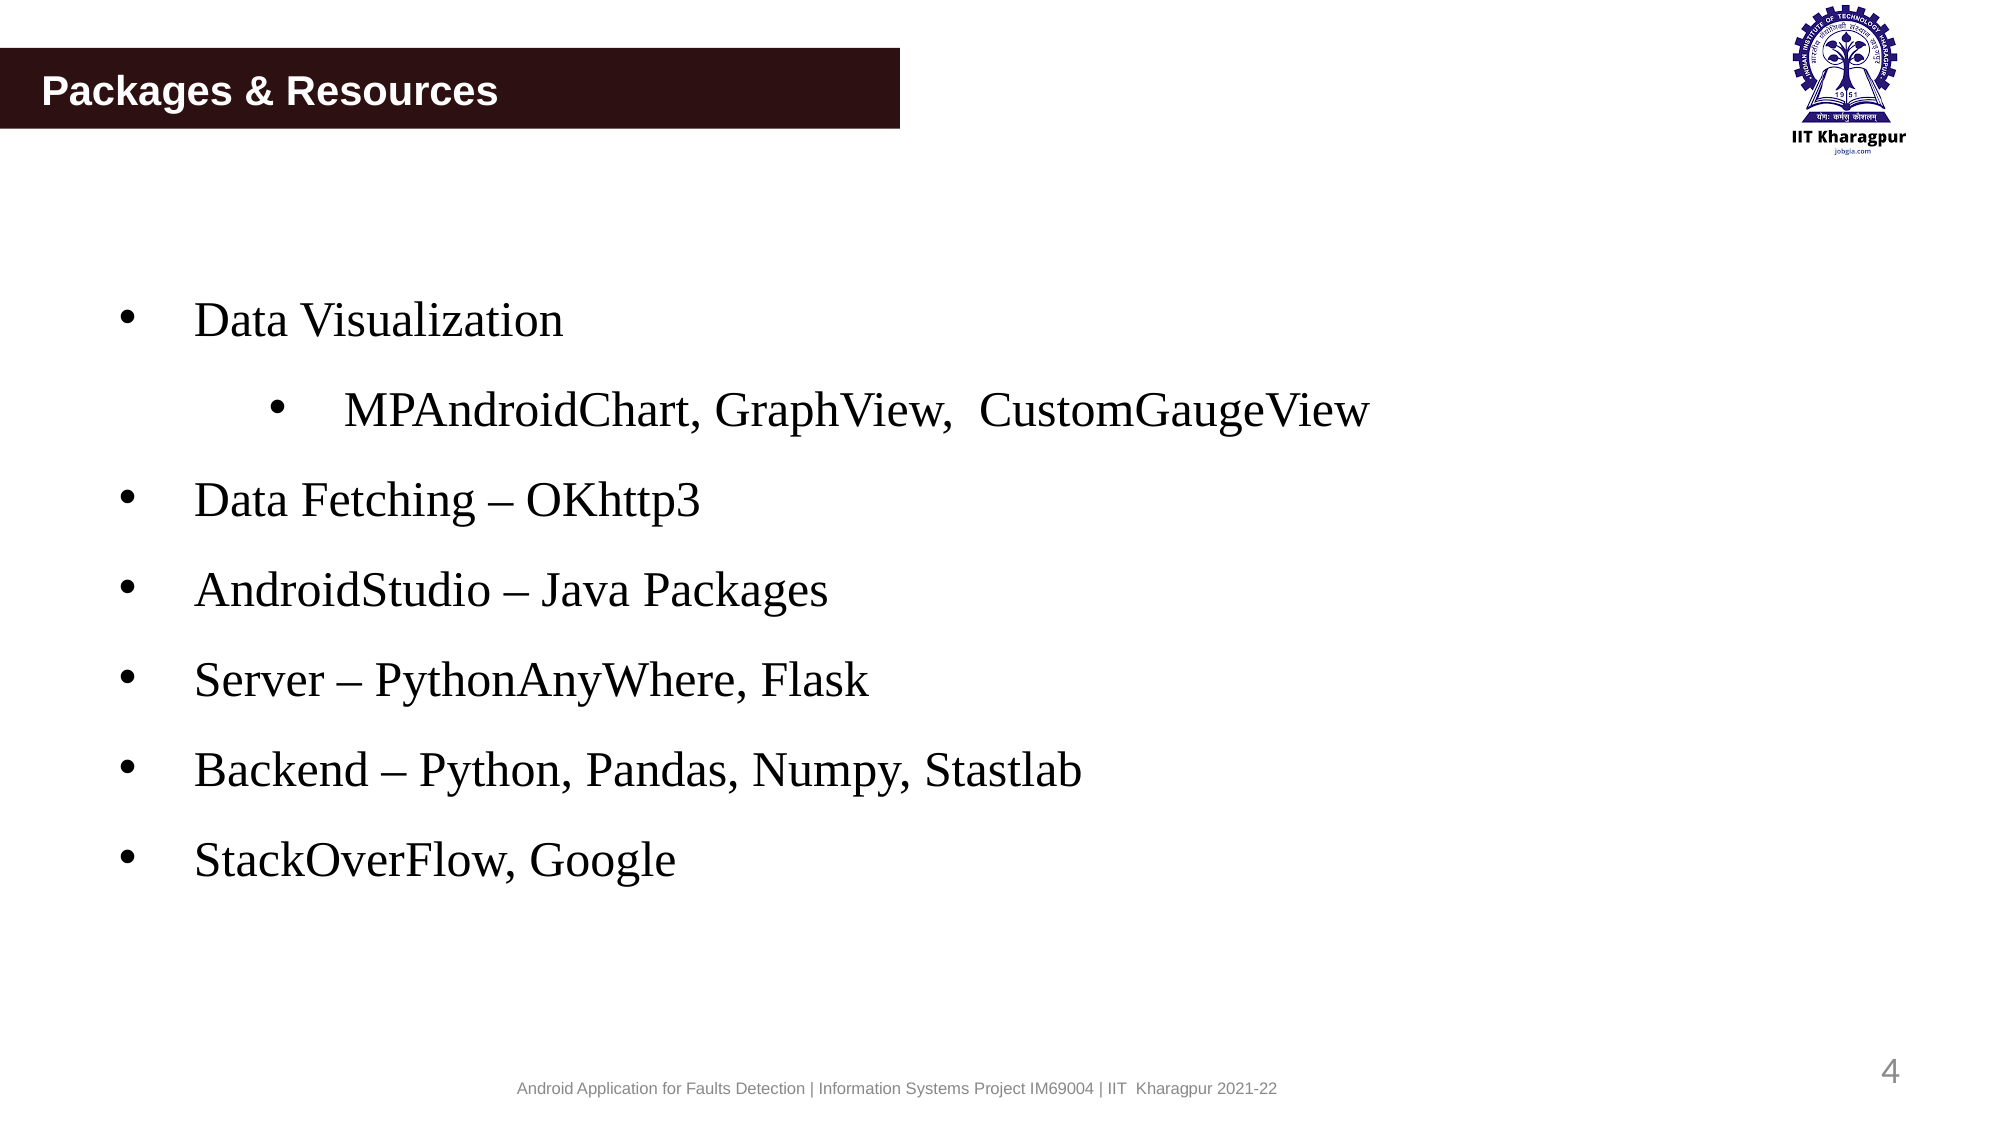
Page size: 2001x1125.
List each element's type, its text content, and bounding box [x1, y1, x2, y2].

picture [1705, 0, 2000, 163]
text_box [0, 47, 900, 129]
title Packages & Resources [39, 62, 895, 252]
footer Android Application for Faults Detection | Information Systems Project IM69004 | IIT Kharagpur 2021-22 [514, 1078, 1440, 1102]
text_box Data Visualization MPAndroidChart, GraphView, CustomGaugeView Data Fetching – OKhttp3 AndroidStudio – Java Packages Server – PythonAnyWhere, Flask Backend – Python, Pandas, Numpy, Stastlab StackOverFlow, Google [104, 249, 1961, 960]
slide_number 4 [1440, 1046, 1900, 1103]
